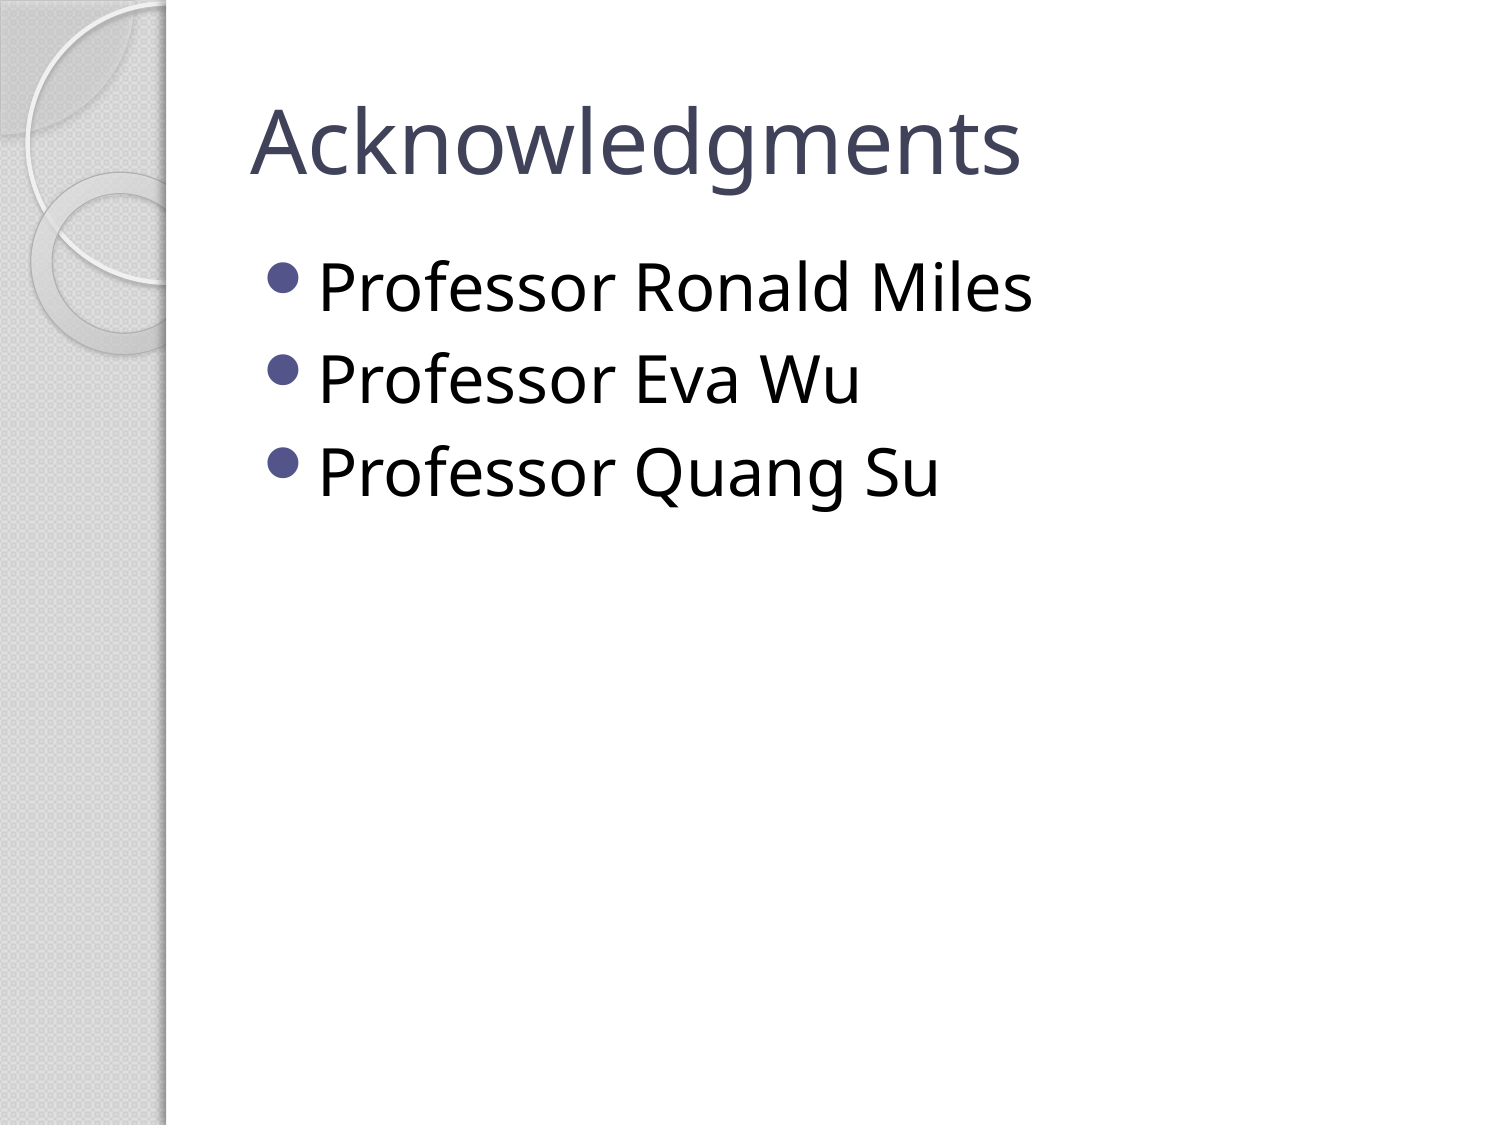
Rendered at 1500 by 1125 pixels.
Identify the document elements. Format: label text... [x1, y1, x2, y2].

list Professor Ronald Miles Professor Eva Wu Professor Quang Su [235, 237, 1466, 1025]
title Acknowledgments [235, 45, 1466, 233]
